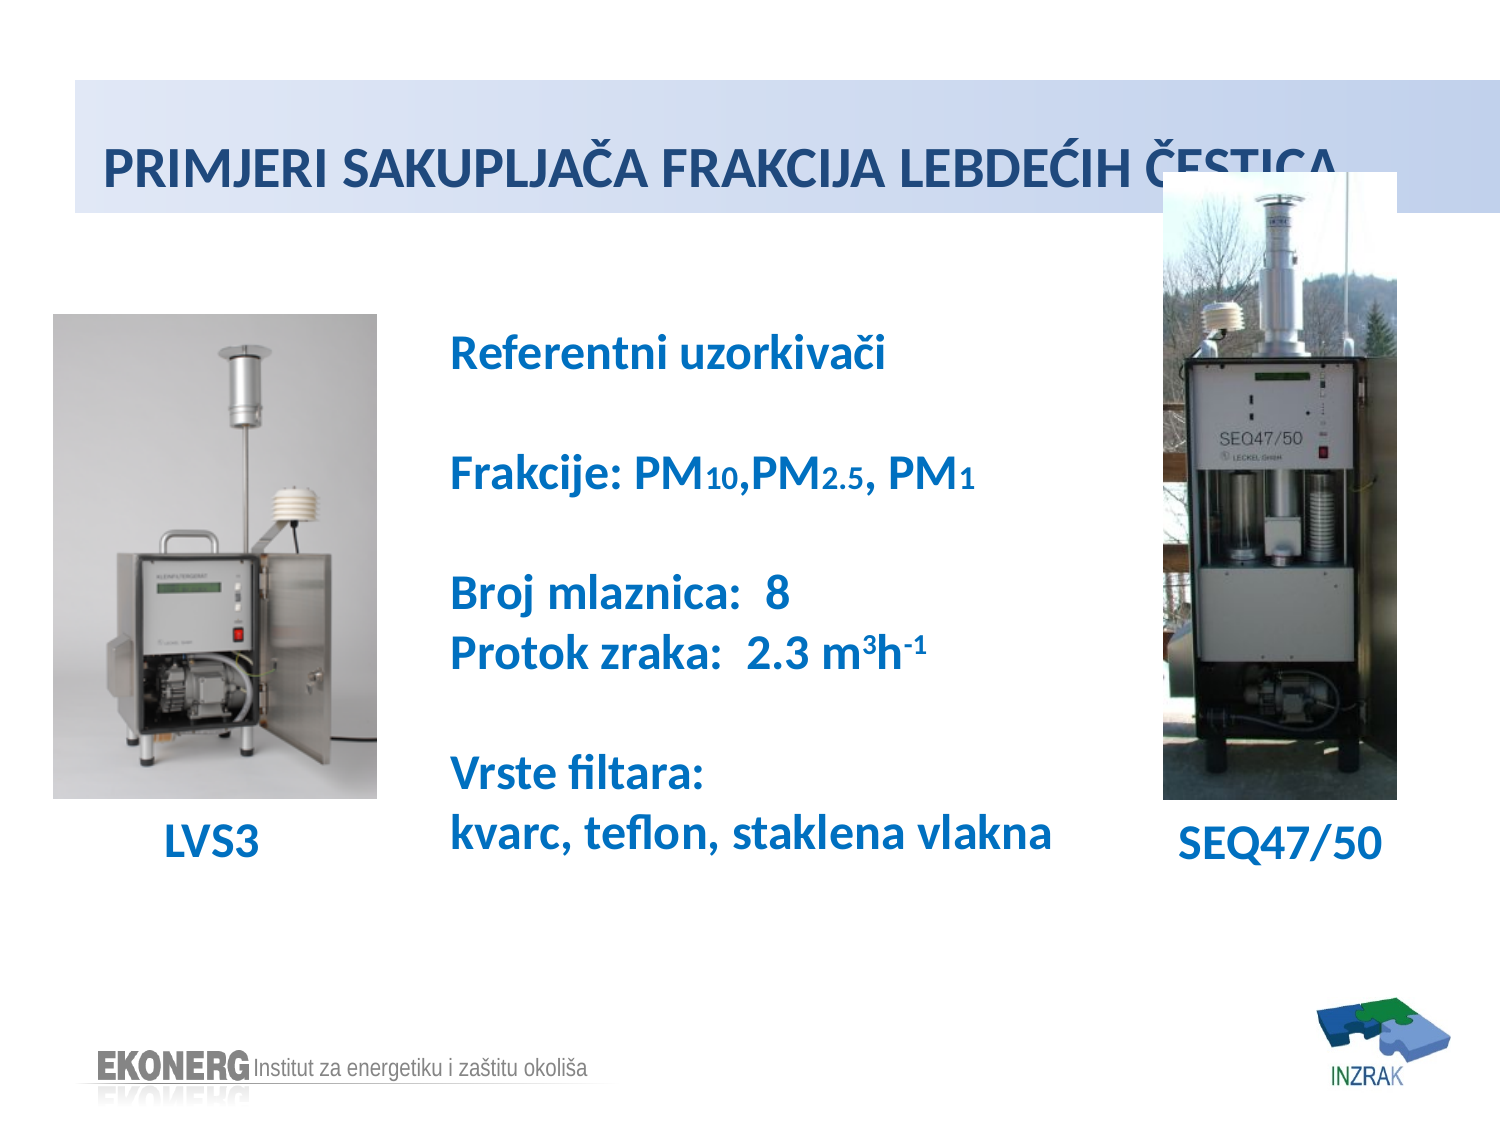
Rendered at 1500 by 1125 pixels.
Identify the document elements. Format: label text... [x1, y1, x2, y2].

text_box Referentni uzorkivači Frakcije: PM10,PM2.5, PM1 Broj mlaznica: 8 Protok zraka: 2.3 m3h-1 Vrste filtara: kvarc, teflon, staklena vlakna [436, 312, 1127, 868]
picture [1163, 172, 1398, 800]
picture [1315, 996, 1451, 1093]
text_box LVS3 [149, 808, 276, 875]
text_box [61, 1038, 636, 1112]
picture [52, 314, 377, 799]
text_box SEQ47/50 [1164, 806, 1398, 877]
title PRIMJERI SAKUPLJAČA FRAKCIJA LEBDEĆIH ČESTICA [75, 80, 1500, 213]
